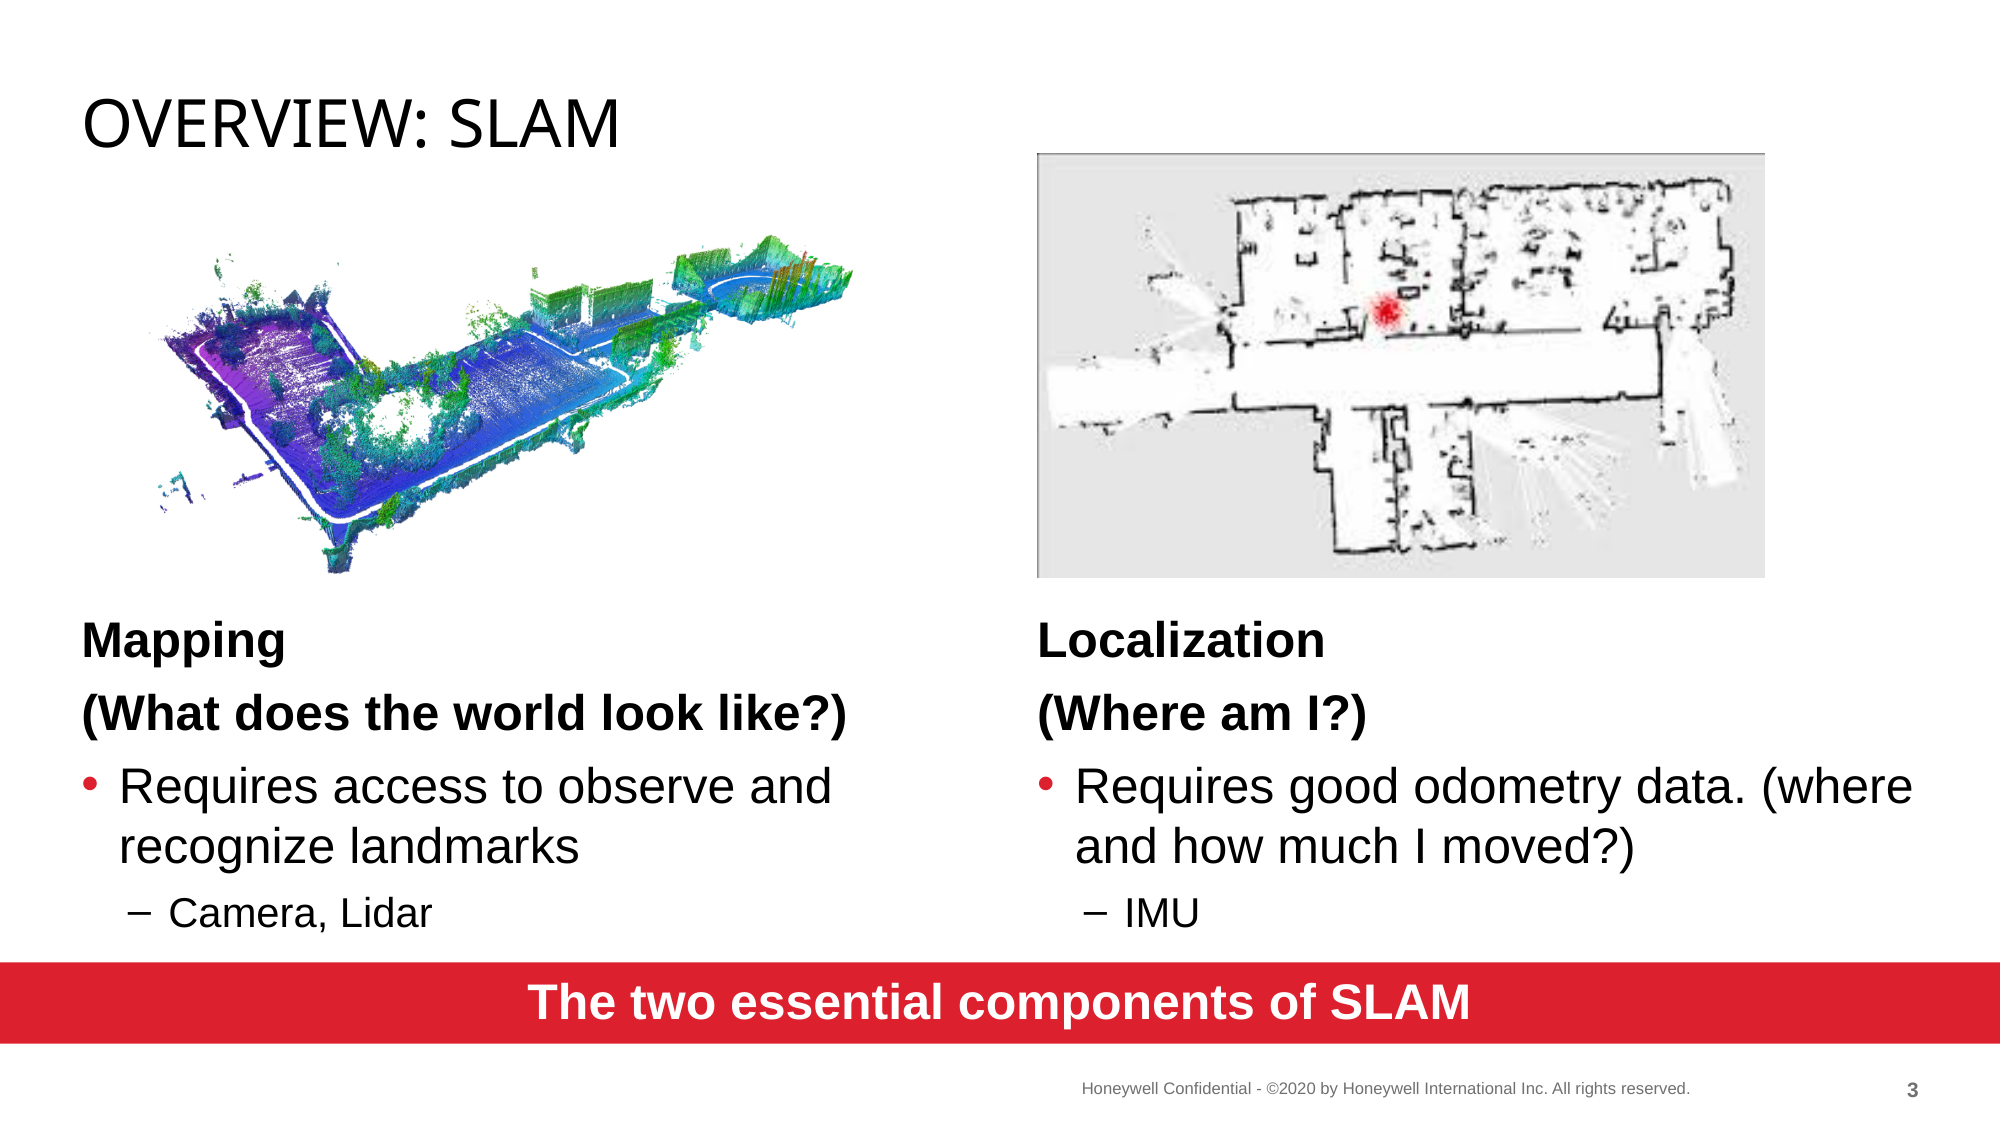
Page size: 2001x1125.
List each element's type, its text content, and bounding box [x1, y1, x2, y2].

slide_number 2 [1837, 1062, 1919, 1102]
list The two essential components of SLAM [0, 962, 2000, 1044]
picture [1037, 153, 1765, 578]
list Localization (Where am I?) Requires good odometry data. (where and how much I moved?) IMU [1037, 607, 1919, 895]
title Overview: SLAM [81, 81, 1919, 150]
picture [148, 230, 863, 578]
list Mapping (What does the world look like?) Requires access to observe and recognize landmarks Camera, Lidar [81, 607, 963, 895]
